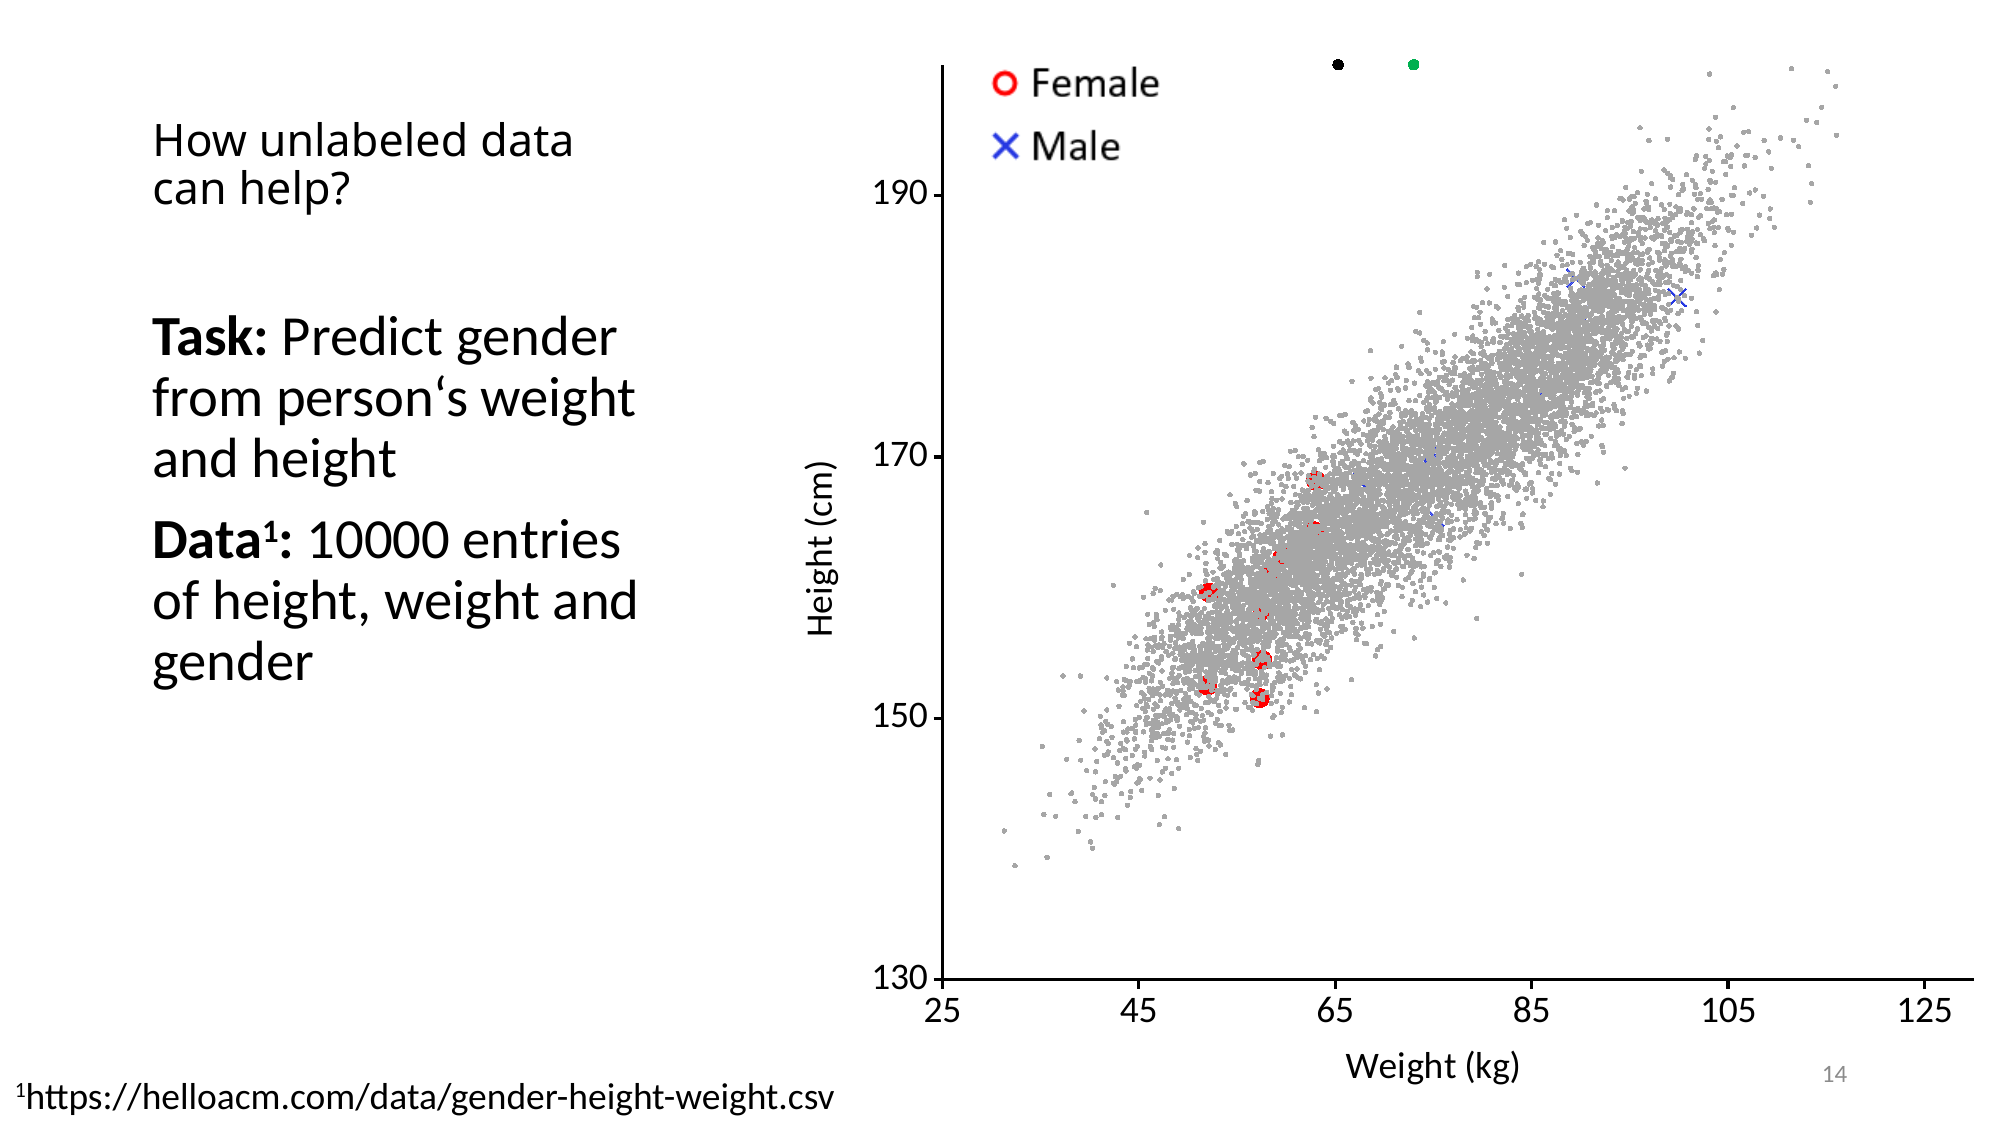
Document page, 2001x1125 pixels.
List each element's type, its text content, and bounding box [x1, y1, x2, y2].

text_box 1https://helloacm.com/data/gender-height-weight.csv [0, 1064, 1111, 1125]
title How unlabeled data can help? [137, 59, 781, 278]
chart [781, 34, 2000, 1113]
text_box Task: Predict gender from person‘s weight and height Data1: 10000 entries of height, weight and gender Assumptions about the labels with respect to the structure of unlabeled data [137, 299, 694, 1014]
picture [984, 59, 1185, 181]
